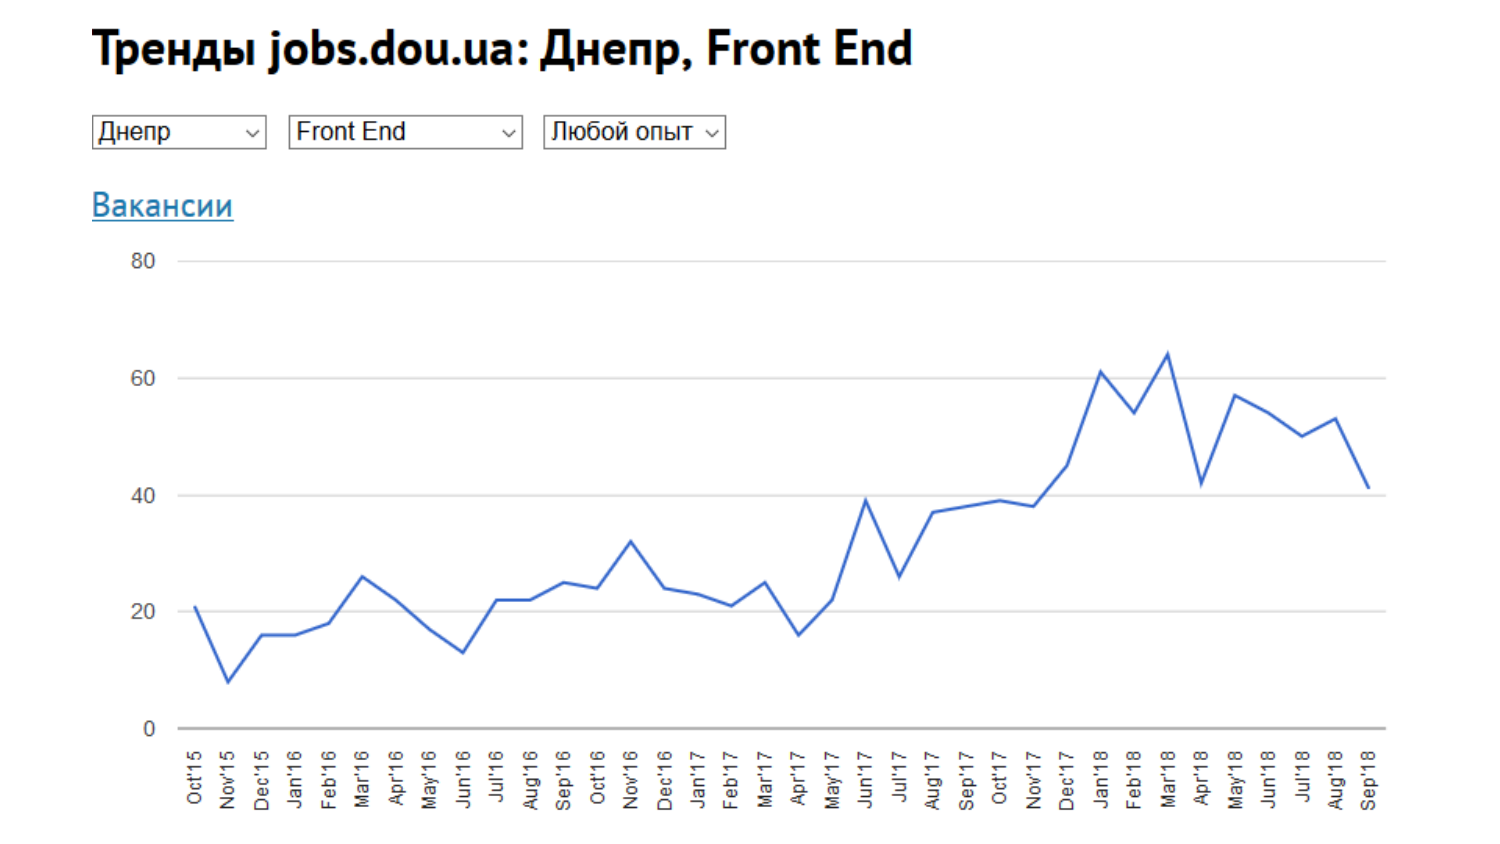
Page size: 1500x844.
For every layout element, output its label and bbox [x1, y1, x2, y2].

picture [91, 12, 1408, 832]
